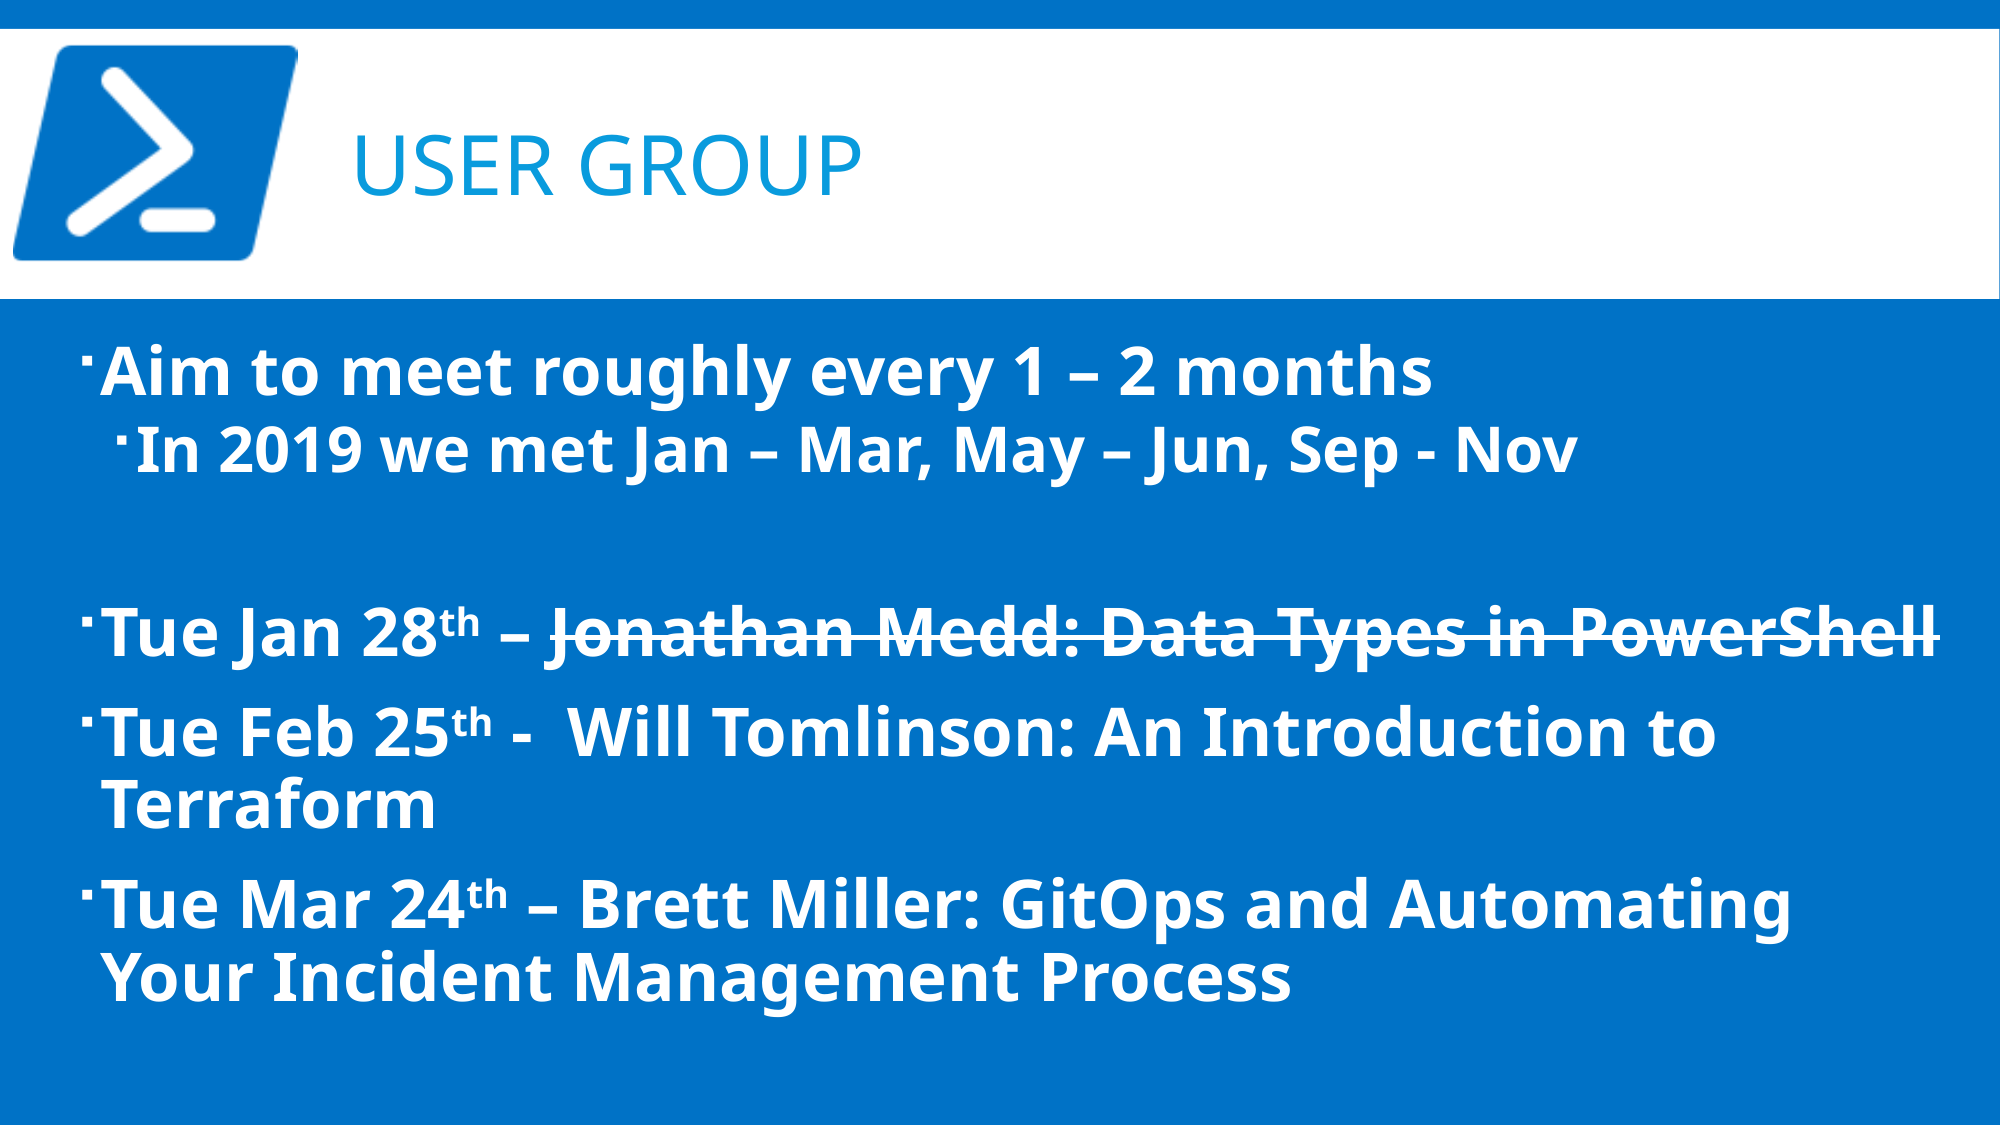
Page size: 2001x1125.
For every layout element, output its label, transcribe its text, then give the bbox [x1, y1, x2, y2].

list Aim to meet roughly every 1 – 2 months In 2019 we met Jan – Mar, May – Jun, Sep - Nov Tue Jan 28th – Jonathan Medd: Data Types in PowerShell Tue Feb 25th - Will Tomlinson: An Introduction to Terraform Tue Mar 24th – Brett Miller: GitOps and Automating Your Incident Management Process [56, 329, 1957, 1066]
title User Group [335, 46, 1803, 295]
picture [13, 9, 298, 295]
